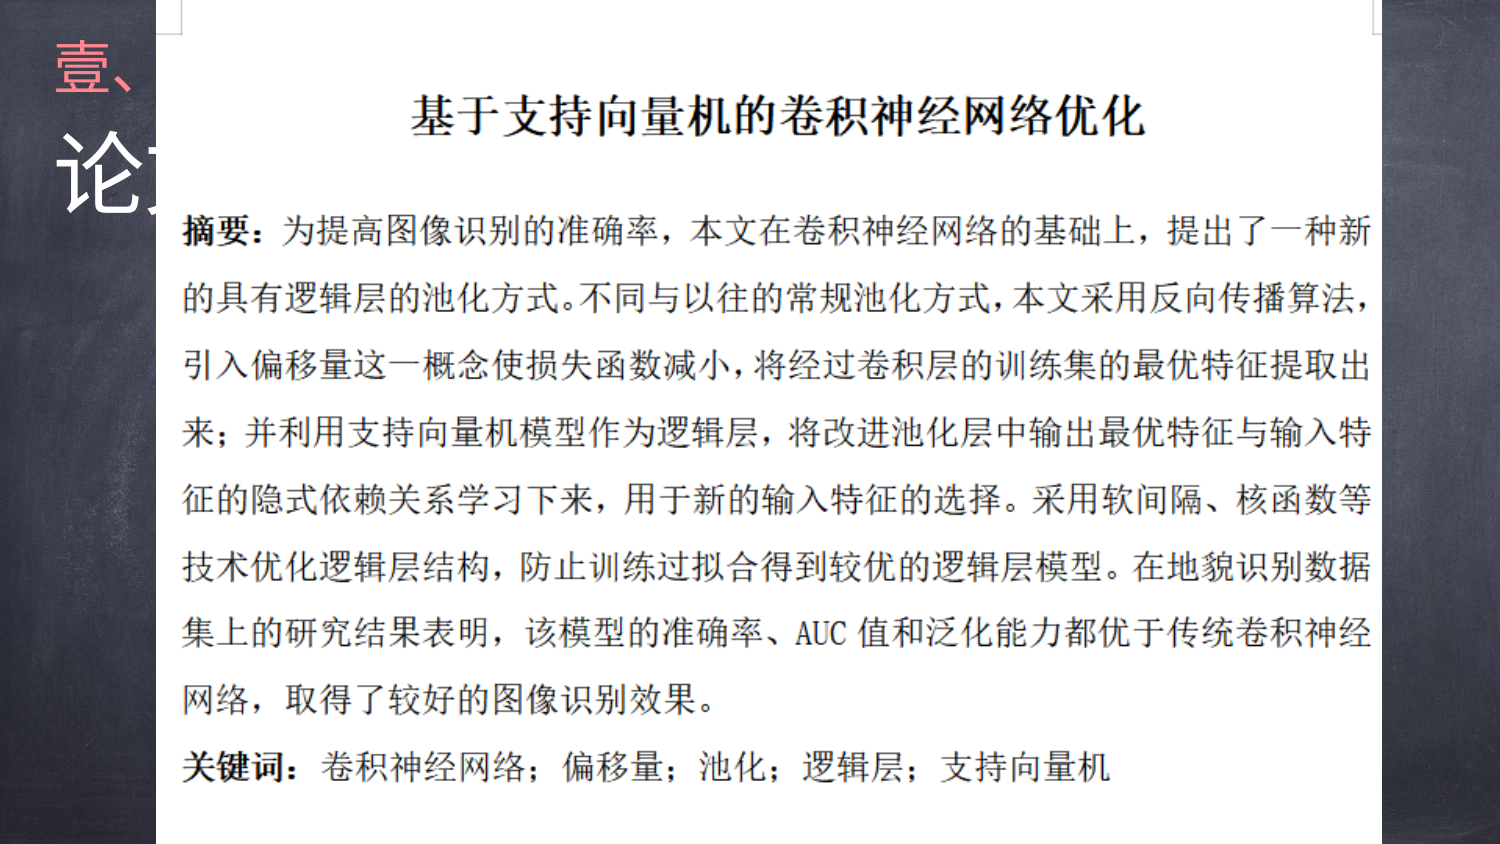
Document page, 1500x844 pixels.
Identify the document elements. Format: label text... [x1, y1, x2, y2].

picture [0, 0, 1500, 844]
text_box 壹、这四天学习收获 [38, 23, 156, 109]
text_box 论文写作： [38, 109, 156, 235]
